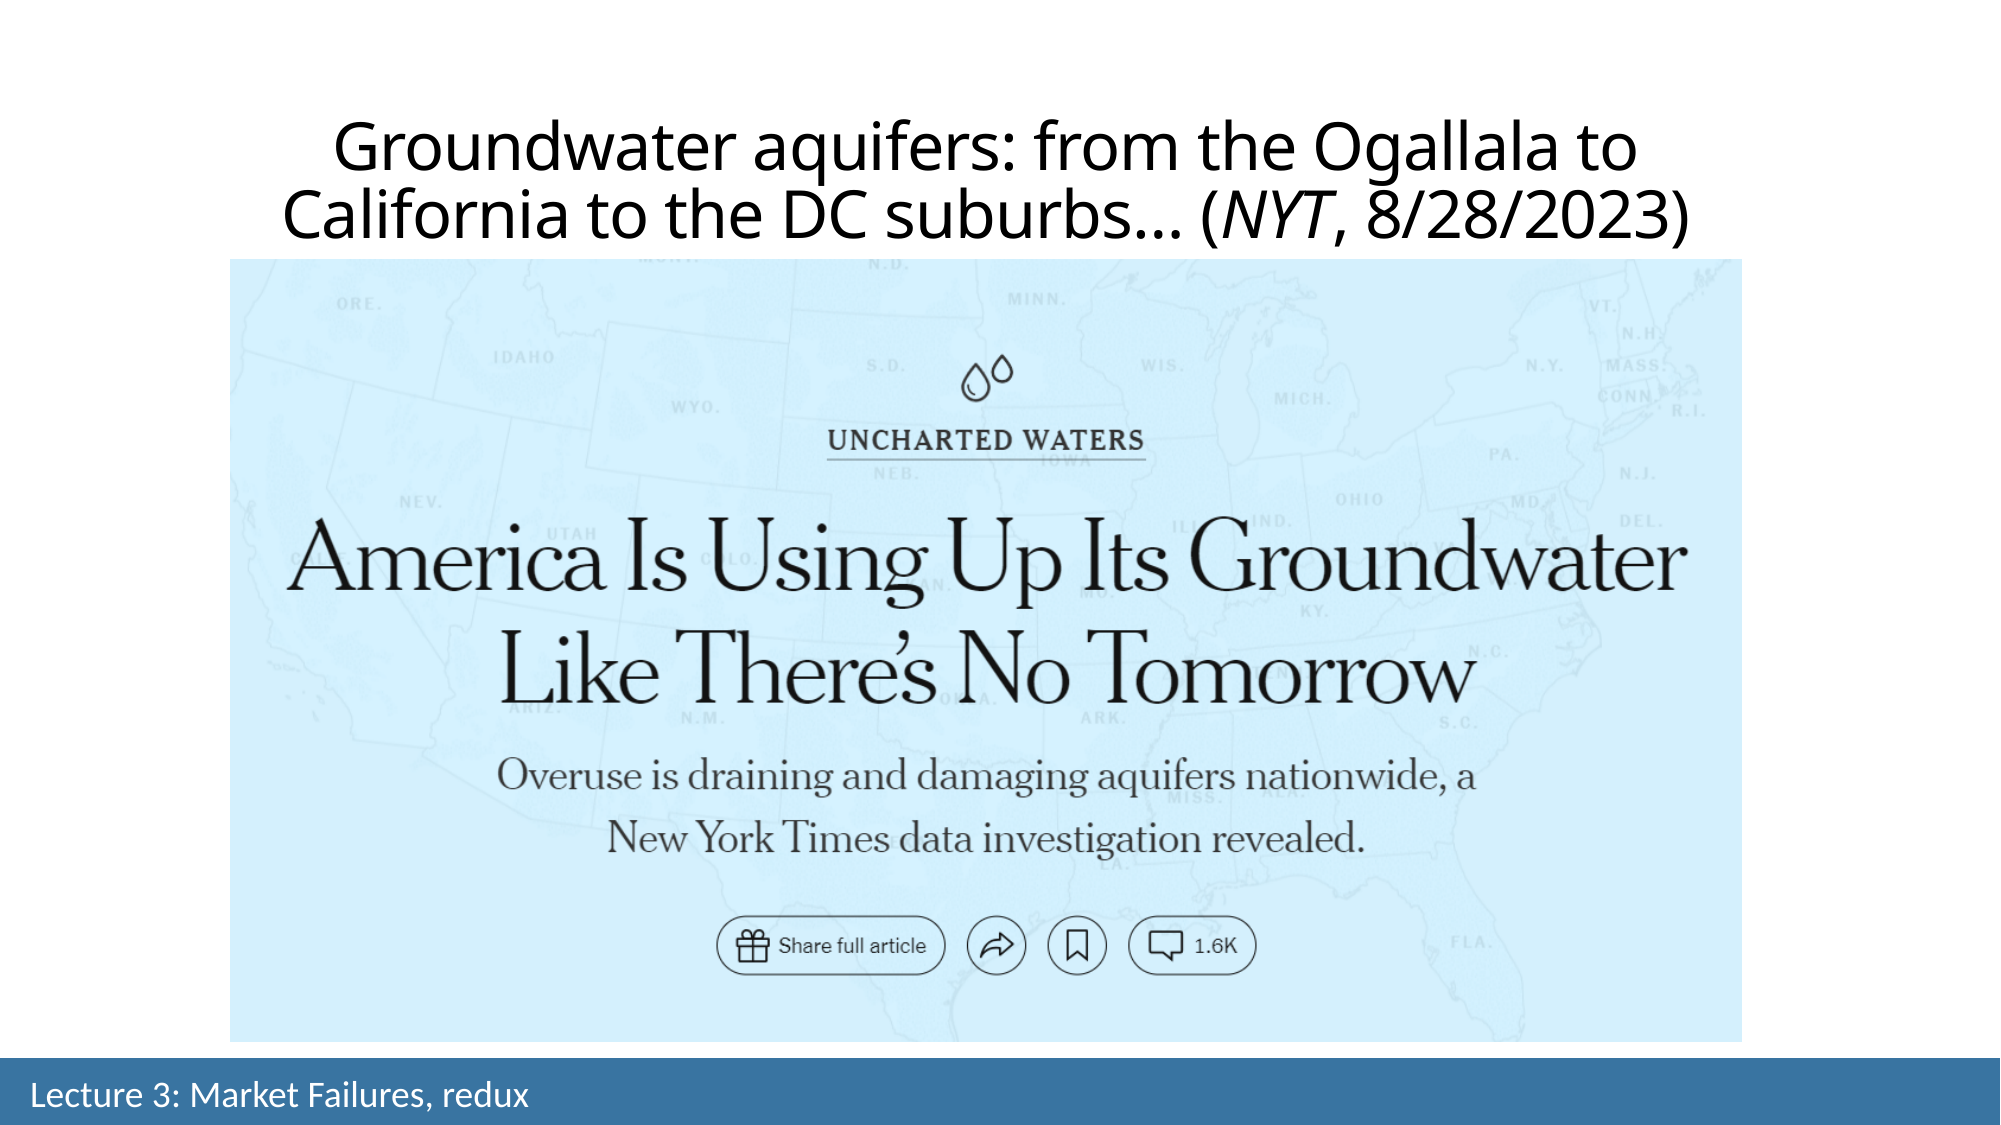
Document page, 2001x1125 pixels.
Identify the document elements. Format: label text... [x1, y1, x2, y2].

text_box Groundwater aquifers: from the Ogallala to California to the DC suburbs… (NYT, 8/28/2023) [245, 53, 1727, 259]
picture [230, 259, 1742, 1042]
